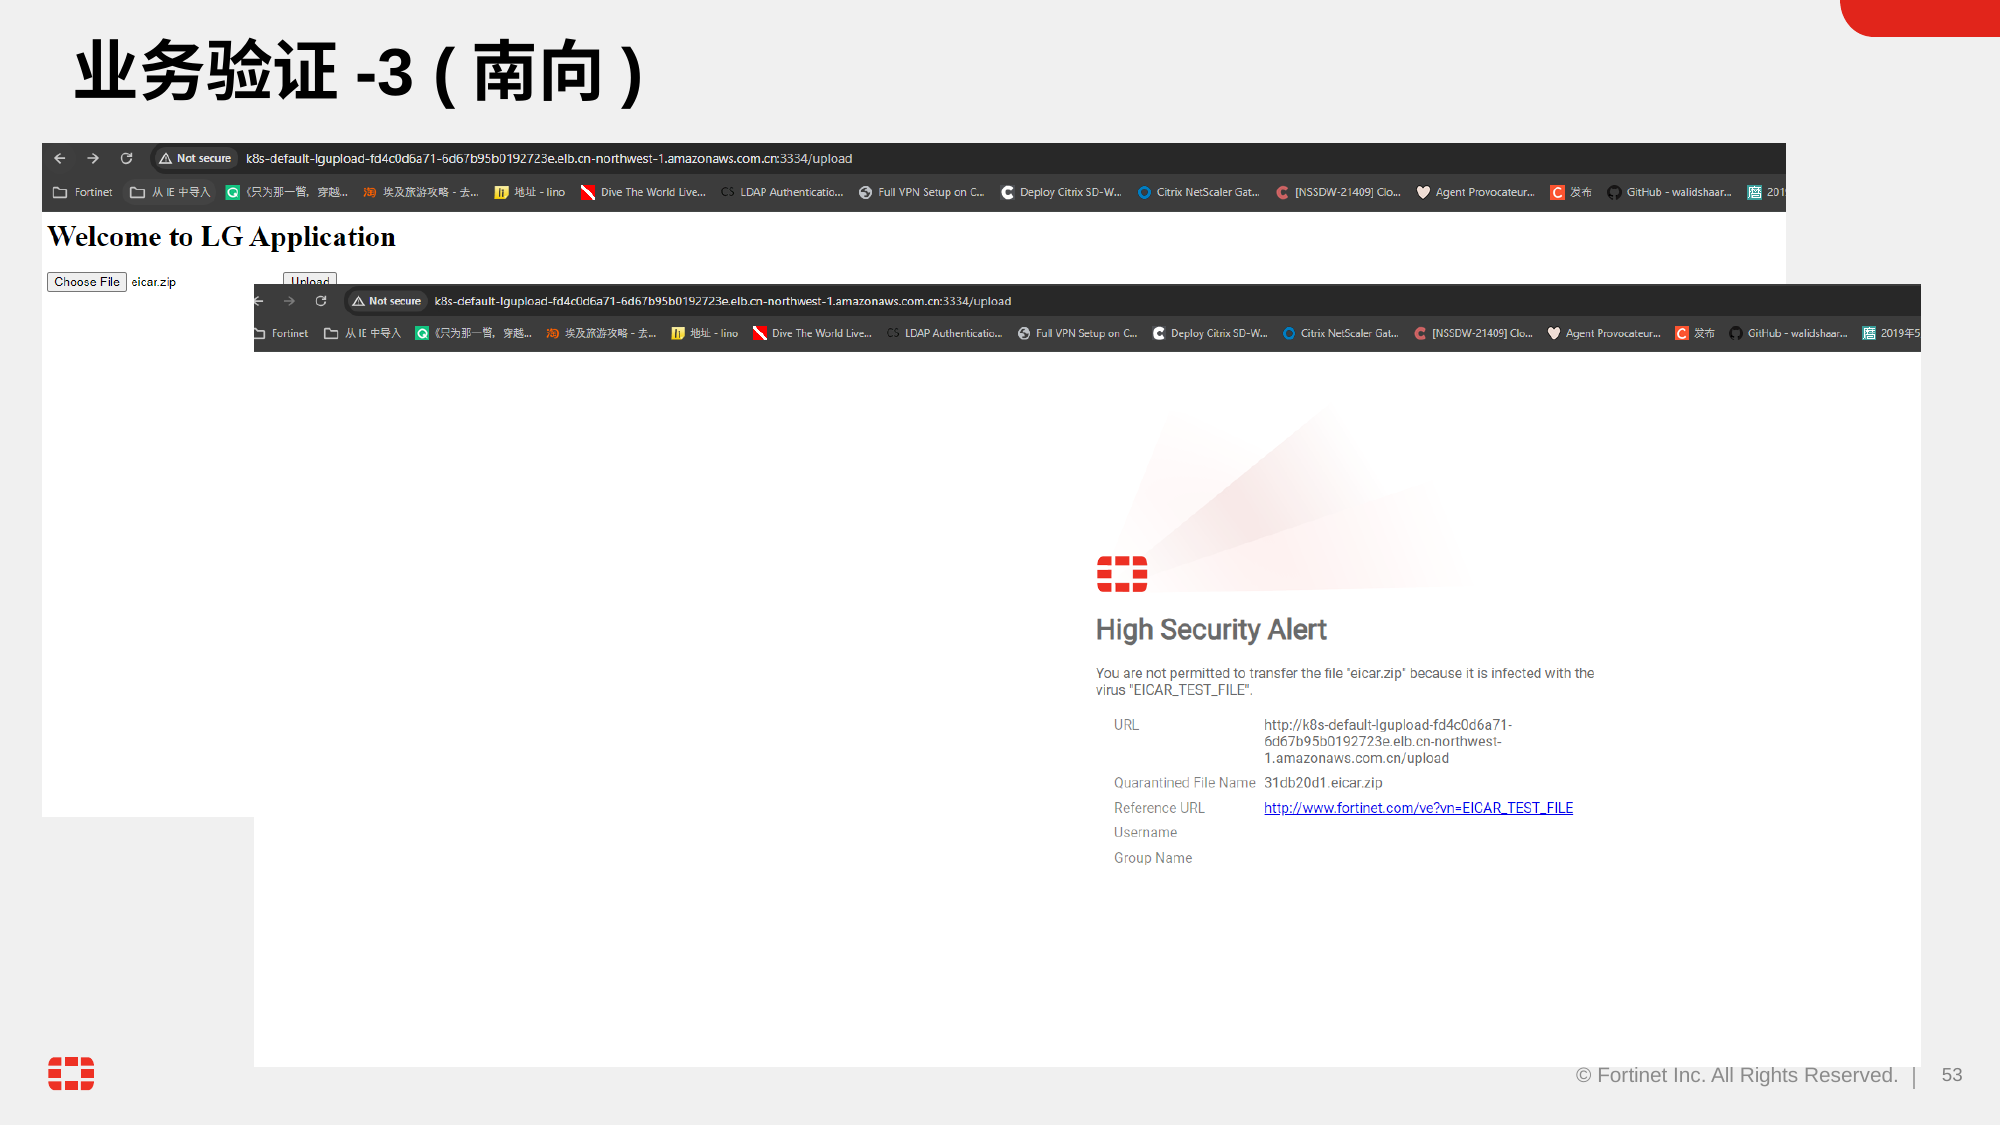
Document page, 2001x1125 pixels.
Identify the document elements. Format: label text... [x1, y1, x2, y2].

picture [42, 143, 1921, 1067]
title 业务验证-3 (南向) [57, 30, 1783, 118]
